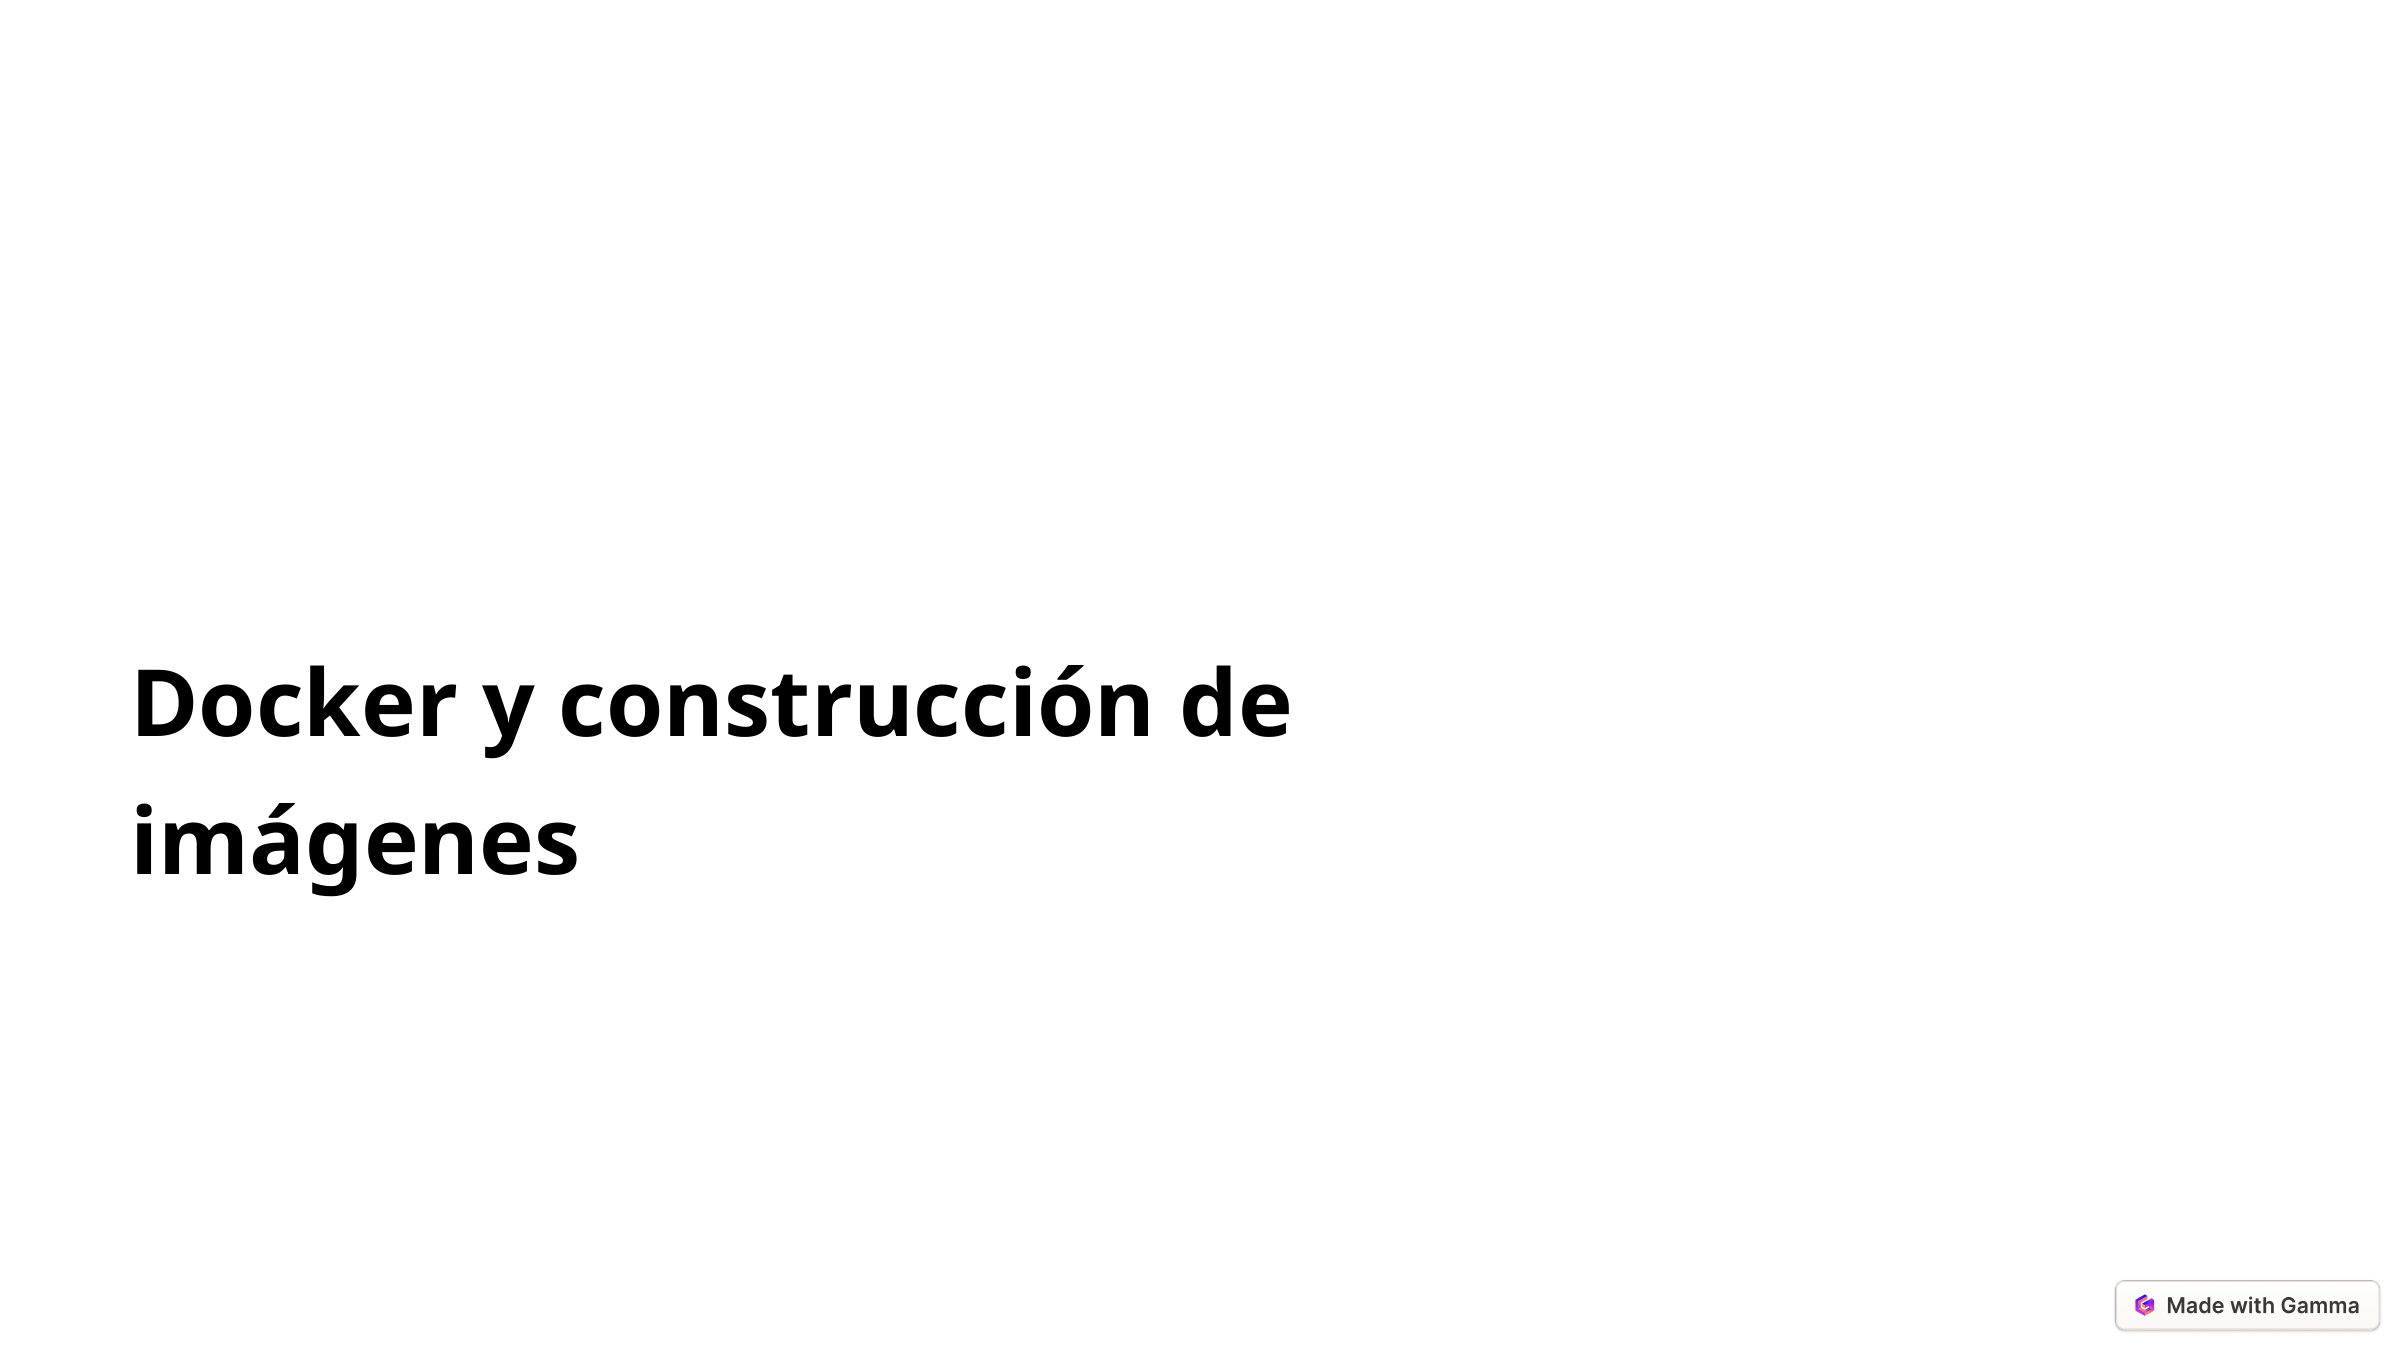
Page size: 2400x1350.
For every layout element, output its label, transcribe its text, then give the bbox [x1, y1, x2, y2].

text_box Docker y construcción de imágenes [130, 616, 1666, 734]
picture [2106, 1271, 2389, 1339]
